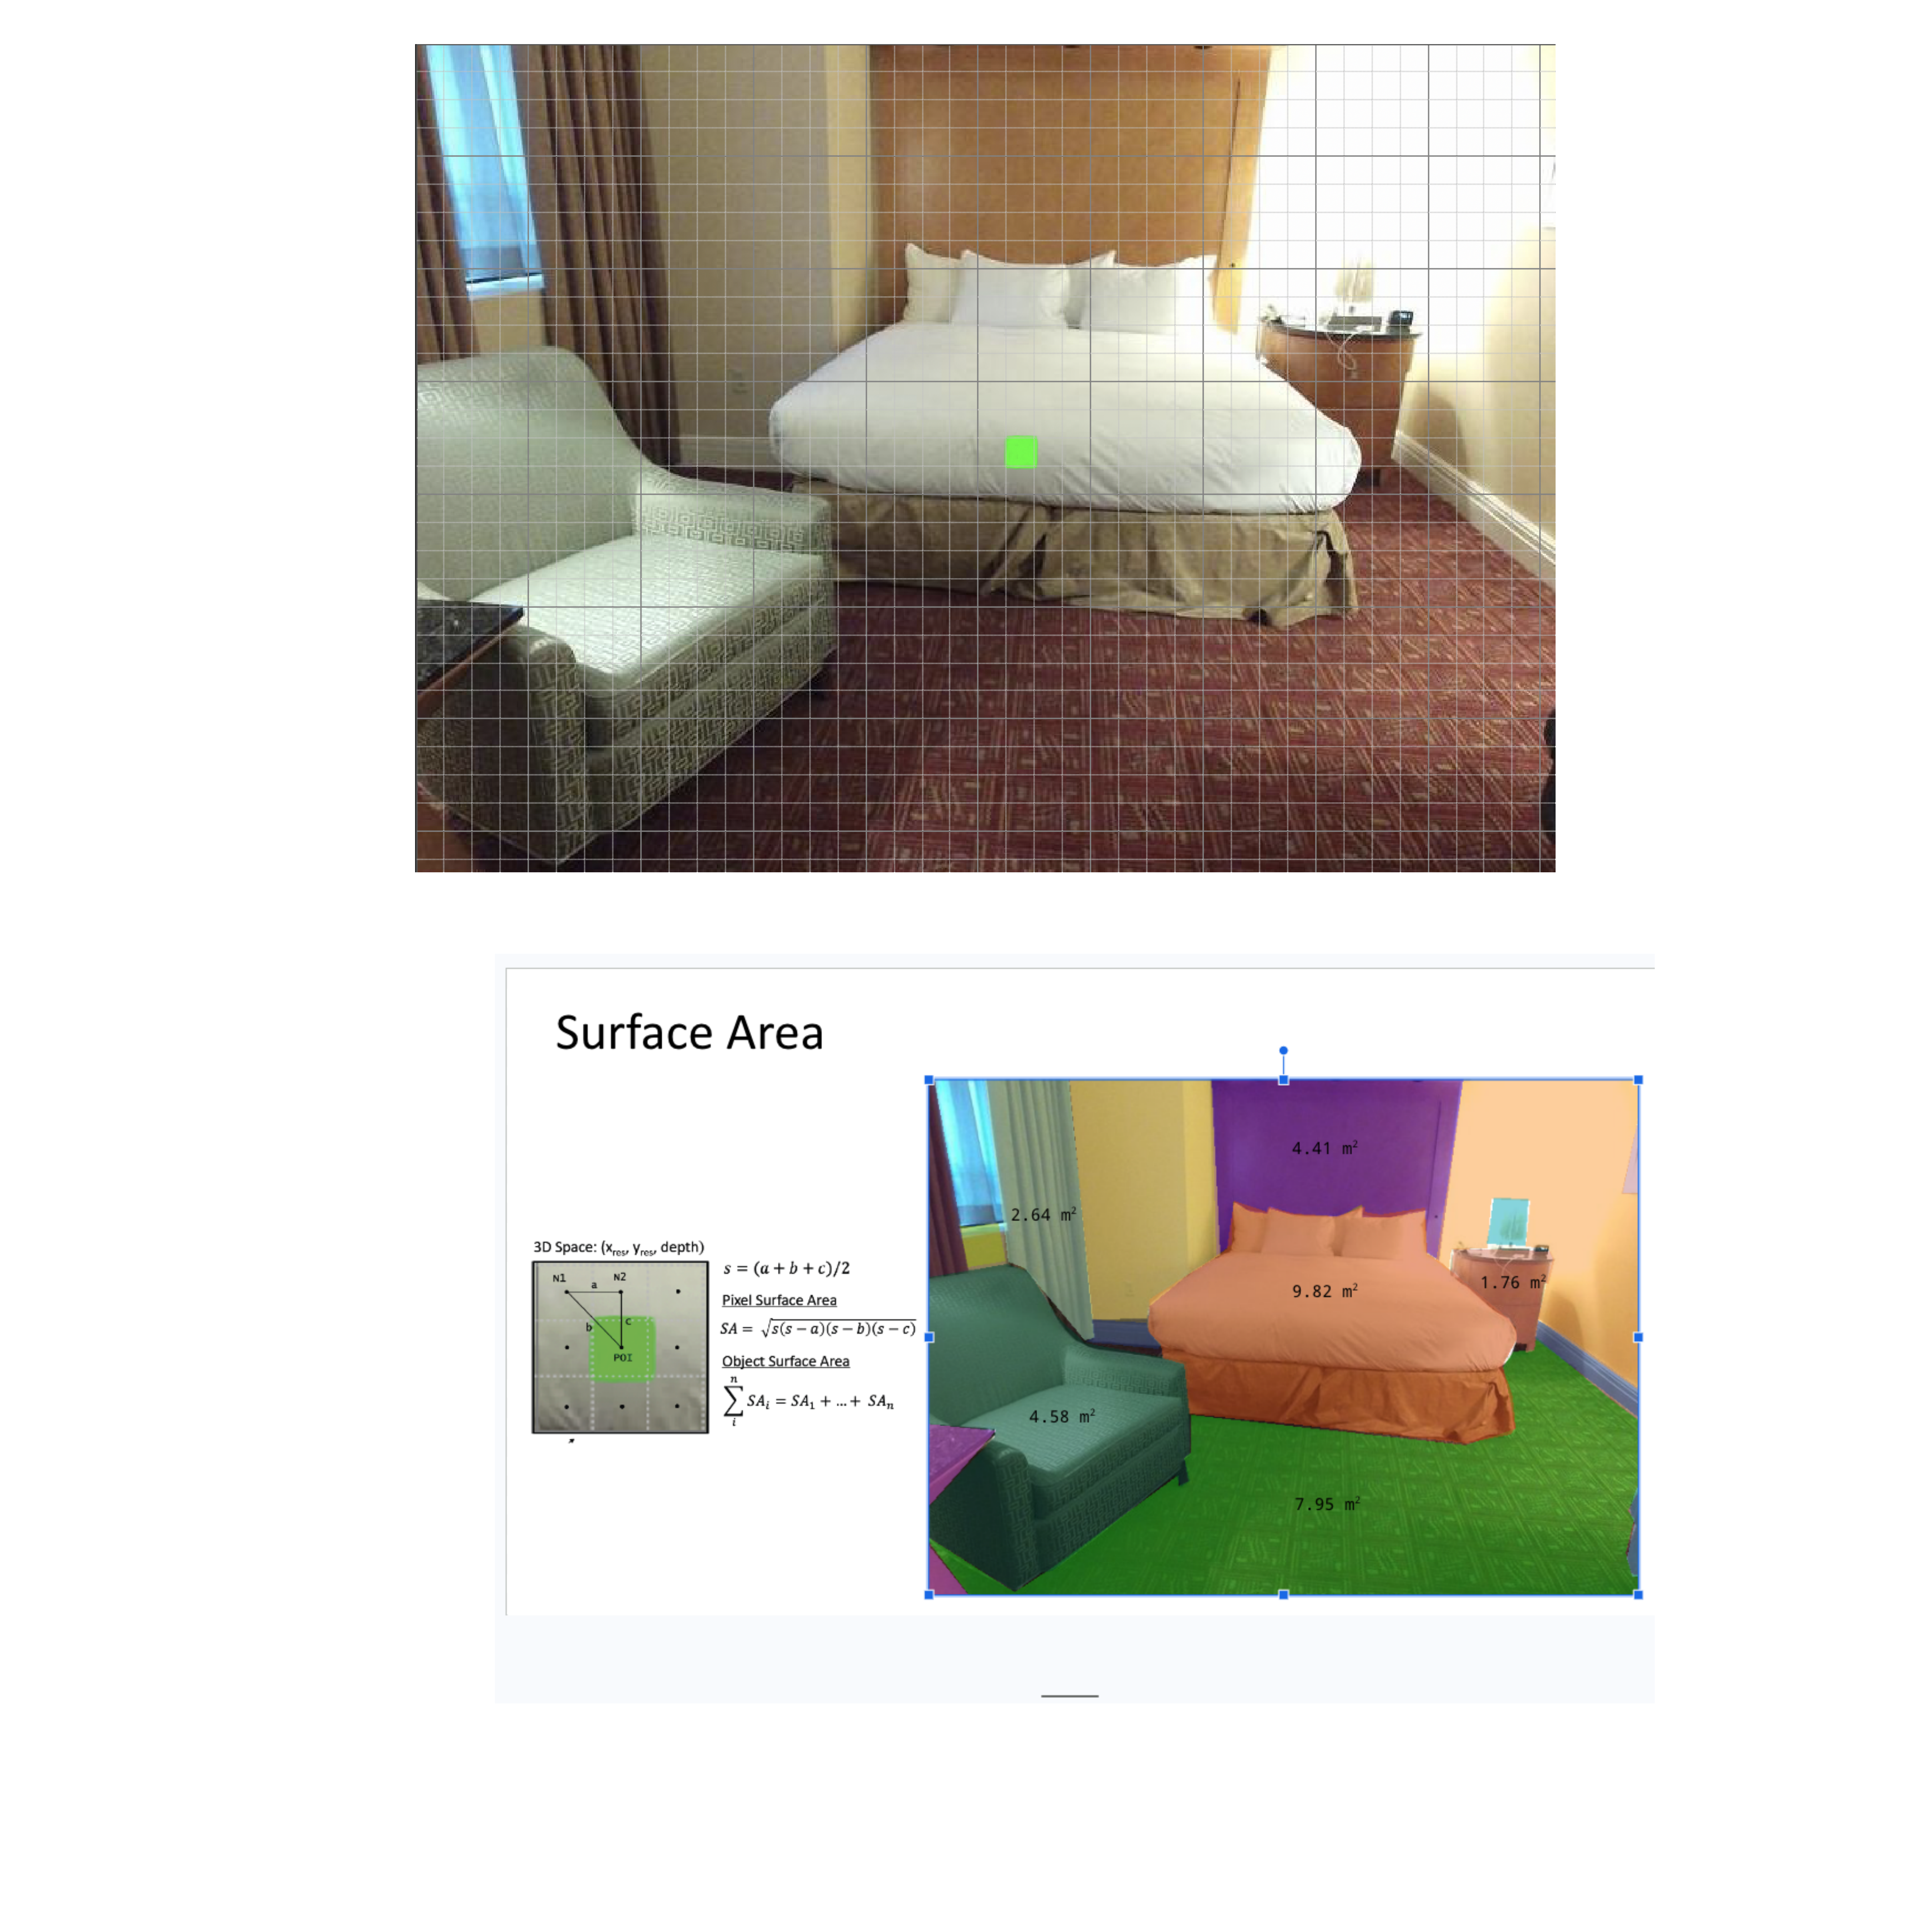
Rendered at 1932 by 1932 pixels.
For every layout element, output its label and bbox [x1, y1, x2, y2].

picture [415, 44, 1556, 872]
picture [495, 954, 1655, 1703]
